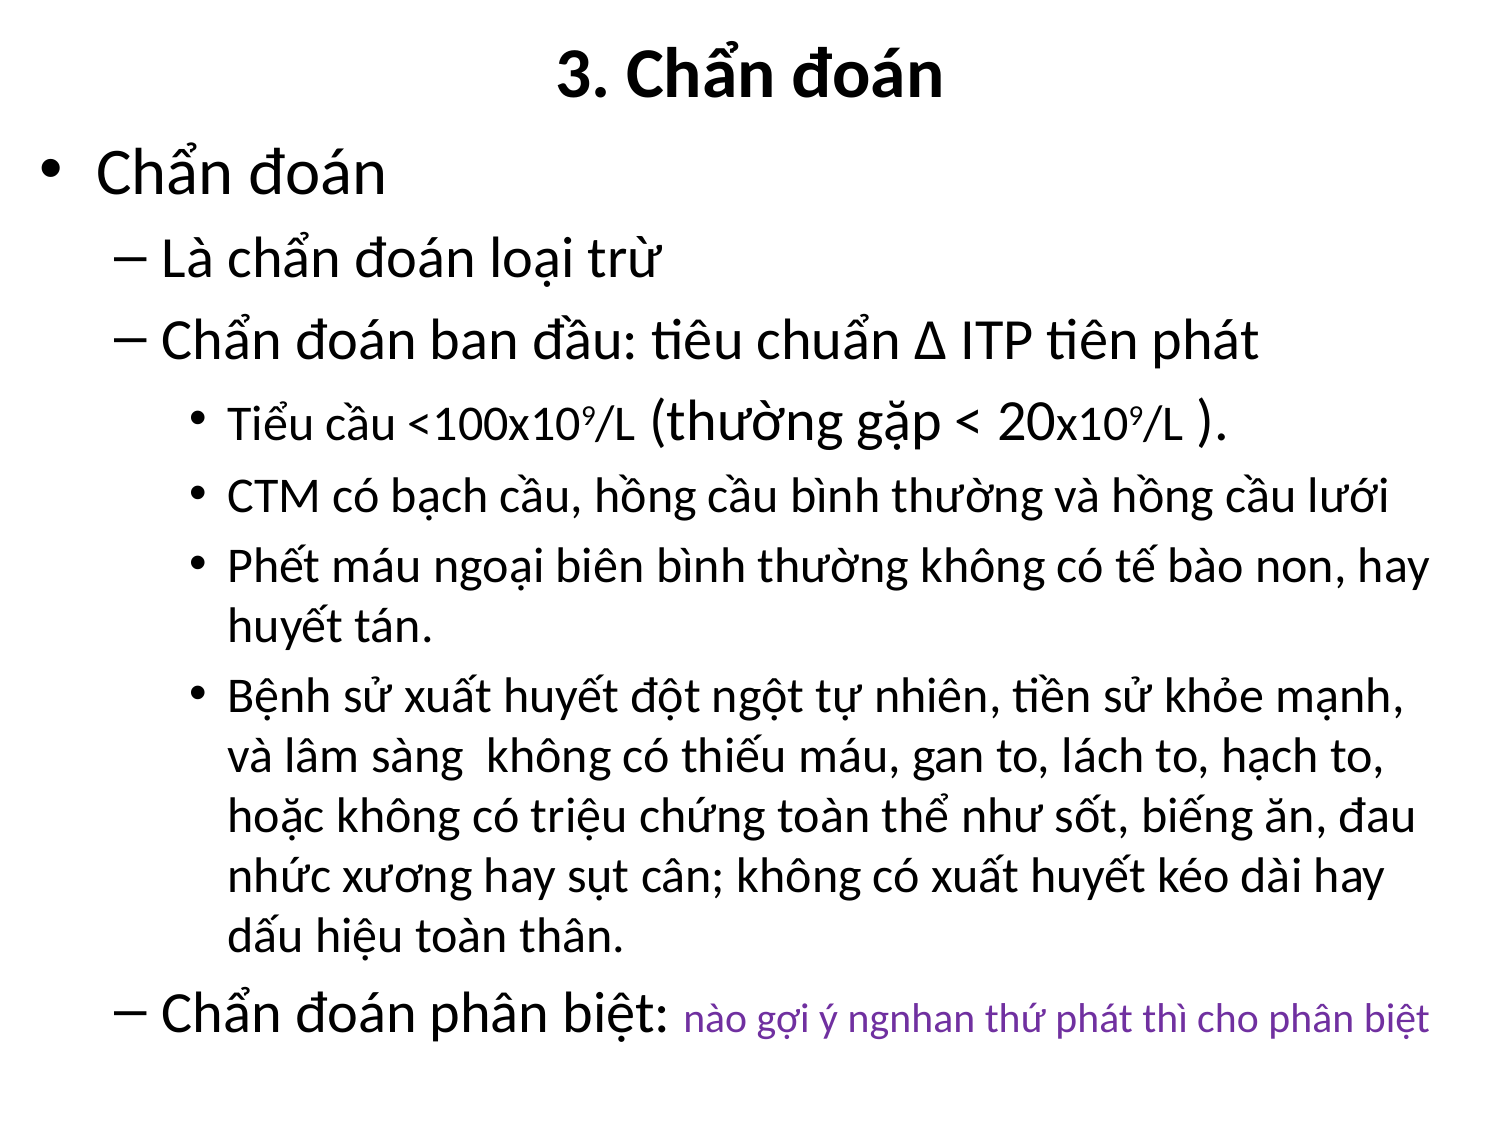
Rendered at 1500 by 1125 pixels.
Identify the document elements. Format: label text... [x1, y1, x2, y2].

title 3. Chẩn đoán [24, 18, 1475, 120]
list Chẩn đoán Là chẩn đoán loại trừ Chẩn đoán ban đầu: tiêu chuẩn Δ ITP tiên phát Tiểu cầu <100x109/L (thường gặp < 20x109/L ). CTM có bạch cầu, hồng cầu bình thường và hồng cầu lưới Phết máu ngoại biên bình thường không có tế bào non, hay huyết tán. Bệnh sử xuất huyết đột ngột tự nhiên, tiền sử khỏe mạnh, và lâm sàng không có thiếu máu, gan to, lách to, hạch to, hoặc không có triệu chứng toàn thể như sốt, biếng ăn, đau nhức xương hay sụt cân; không có xuất huyết kéo dài hay dấu hiệu toàn thân. Chẩn đoán phân biệt: nào gợi ý ngnhan thứ phát thì cho phân biệt [24, 120, 1475, 1107]
